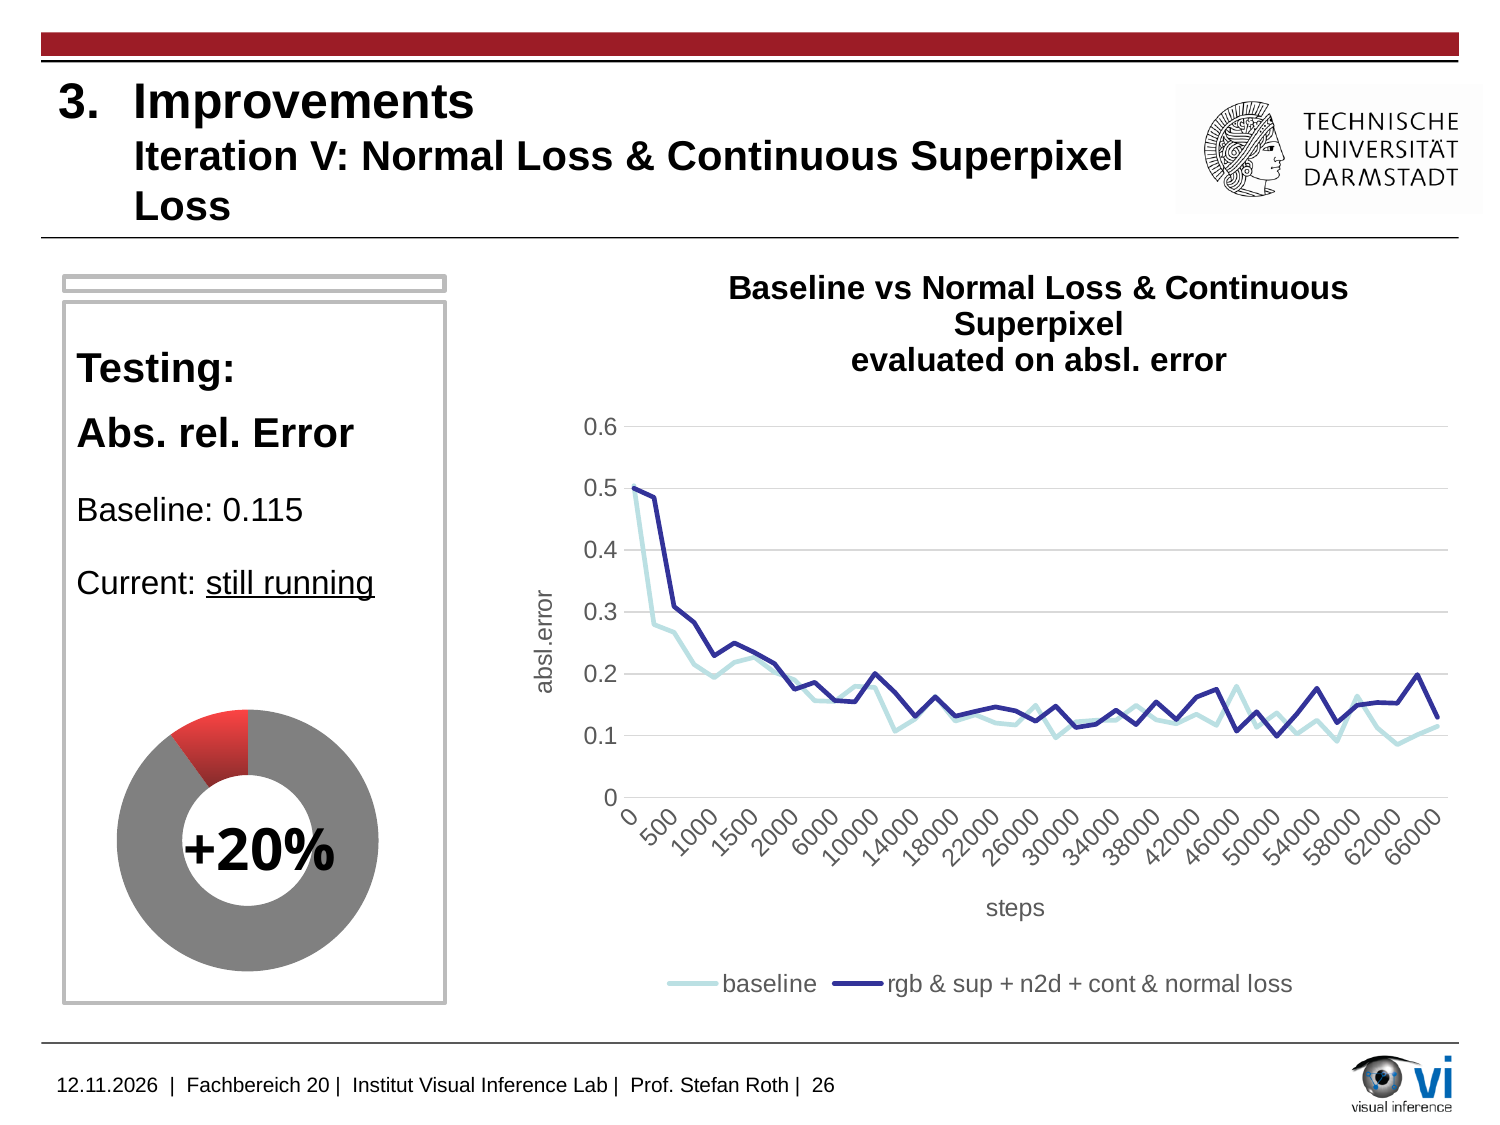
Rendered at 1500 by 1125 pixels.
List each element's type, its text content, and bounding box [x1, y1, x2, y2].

chart [495, 246, 1468, 1004]
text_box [63, 276, 446, 1004]
picture [1351, 1055, 1500, 1112]
chart [40, 641, 422, 1027]
title Improvements Iteration V: Normal Loss & Continuous Superpixel Loss [58, 79, 1149, 218]
picture [1175, 84, 1483, 214]
